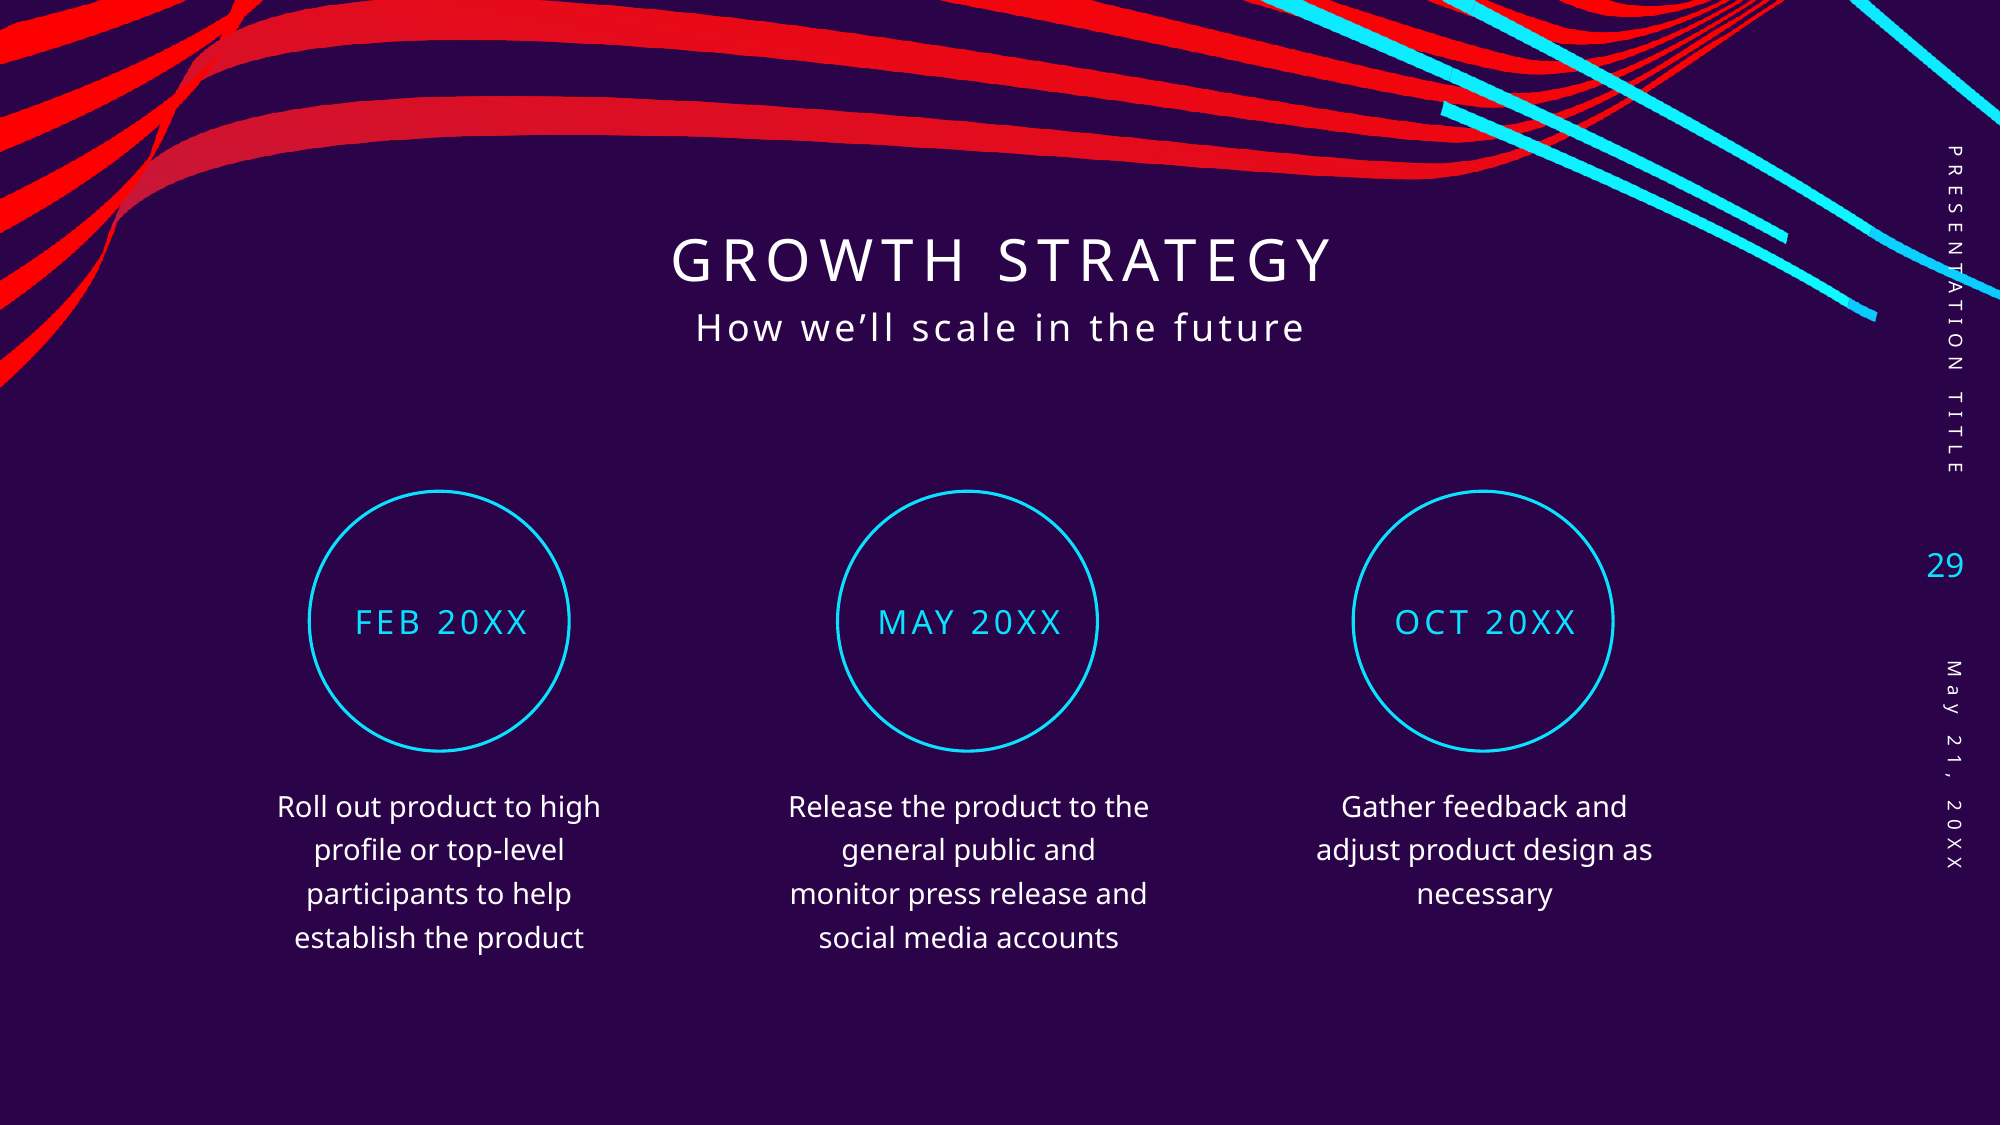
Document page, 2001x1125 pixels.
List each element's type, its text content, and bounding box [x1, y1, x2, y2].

title Growth strategy [540, 190, 1461, 302]
list How we’ll scale in the future [577, 301, 1423, 420]
footer PRESENTATION TITLE [1926, 33, 1987, 489]
text_box [341, 708, 538, 753]
list Release the product to the general public and monitor press release and social media accounts​ [769, 771, 1169, 961]
list Feb 20xx [300, 535, 581, 708]
text_box [869, 708, 1066, 753]
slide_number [1925, 645, 1986, 1080]
slide_number 29 [1889, 519, 1980, 615]
list Gather feedback and adjust product design as necessary​ [1285, 771, 1685, 961]
list May 20xx [828, 535, 1109, 708]
text_box [1385, 708, 1582, 753]
text_box [1384, 490, 1582, 535]
text_box [868, 490, 1067, 535]
list Roll out product to high profile or top-level participants to help establish the product​ [239, 771, 639, 961]
list Oct 20xx [1344, 535, 1625, 708]
picture [0, 0, 2000, 1125]
text_box [340, 490, 538, 535]
